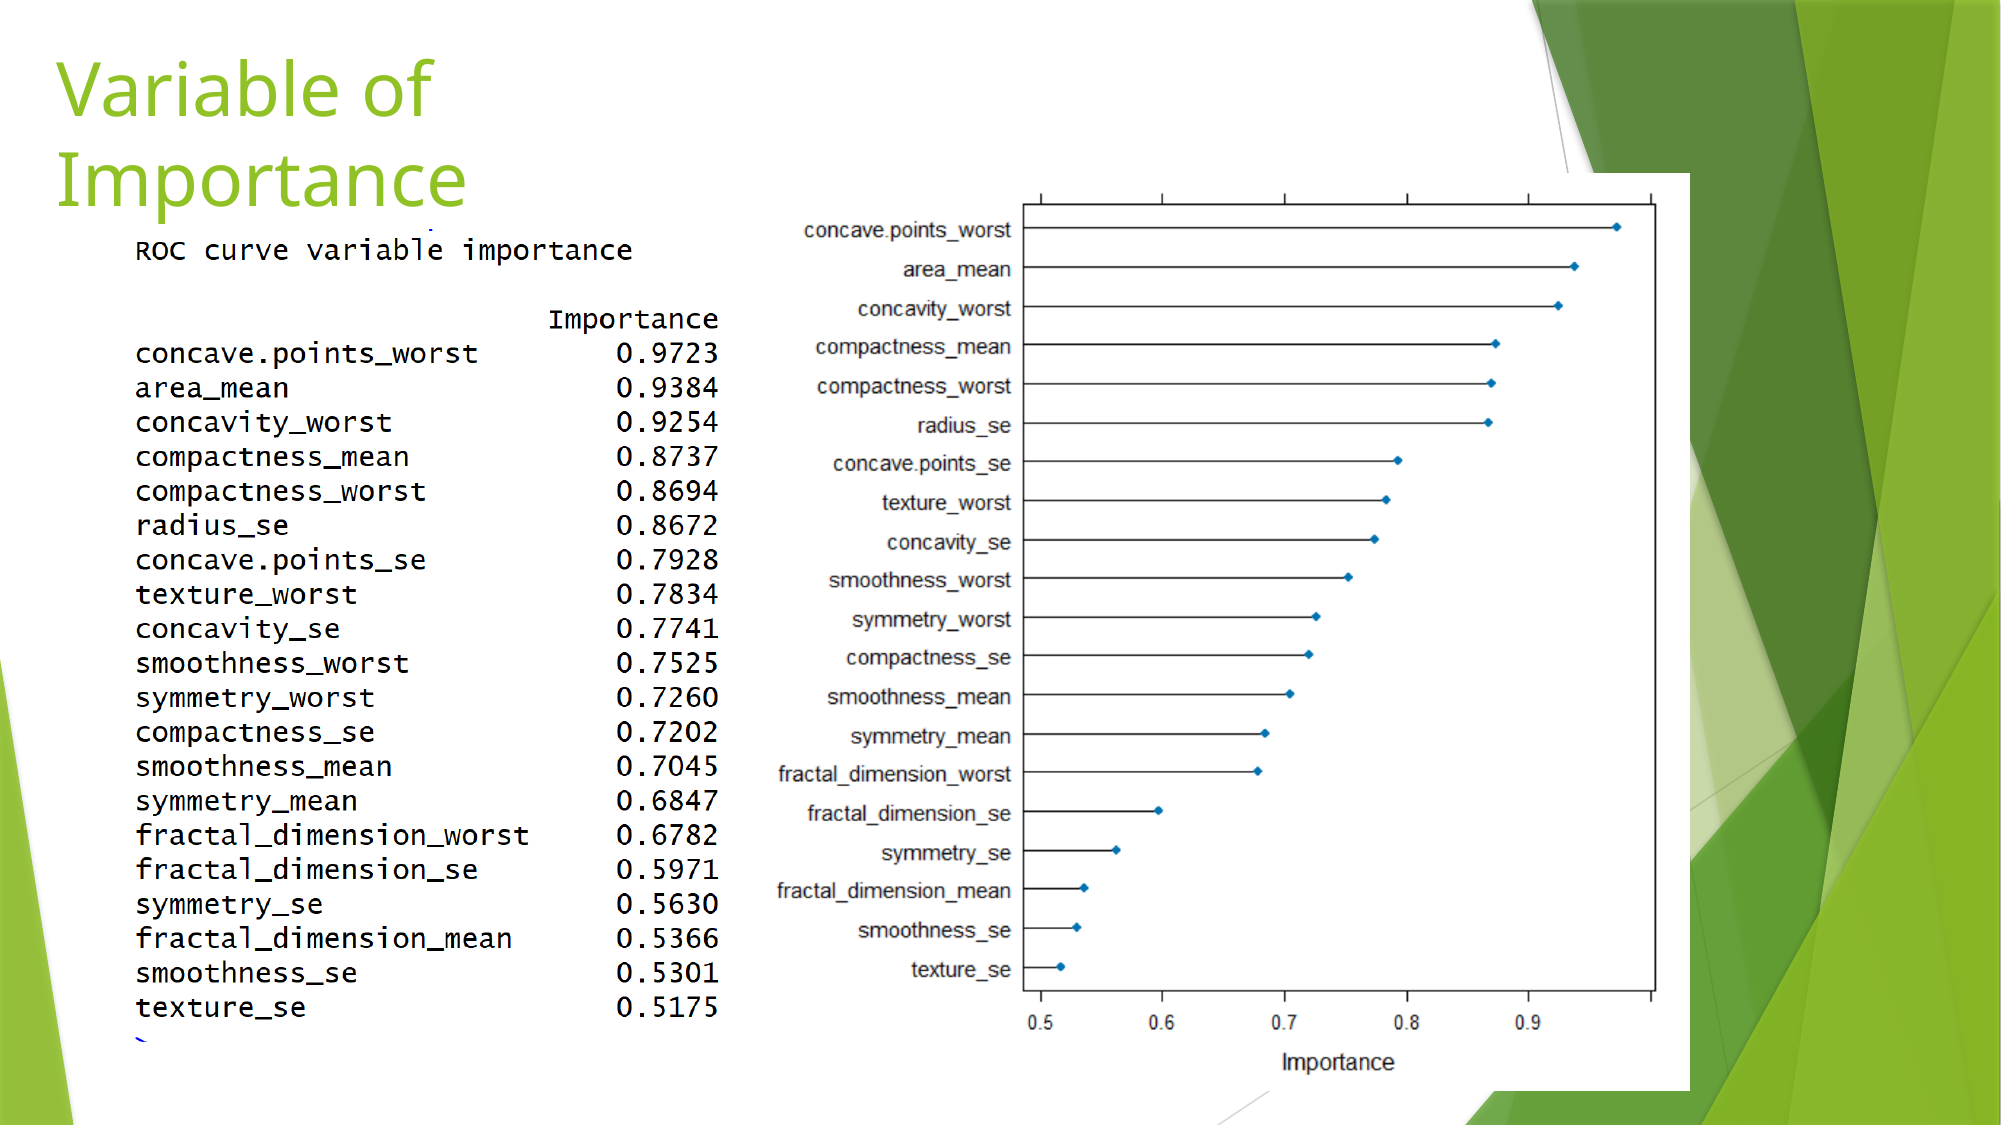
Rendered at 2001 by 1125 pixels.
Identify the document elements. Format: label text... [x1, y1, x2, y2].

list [124, 228, 758, 1042]
picture [763, 172, 1690, 1092]
title Variable of Importance [41, 34, 852, 159]
